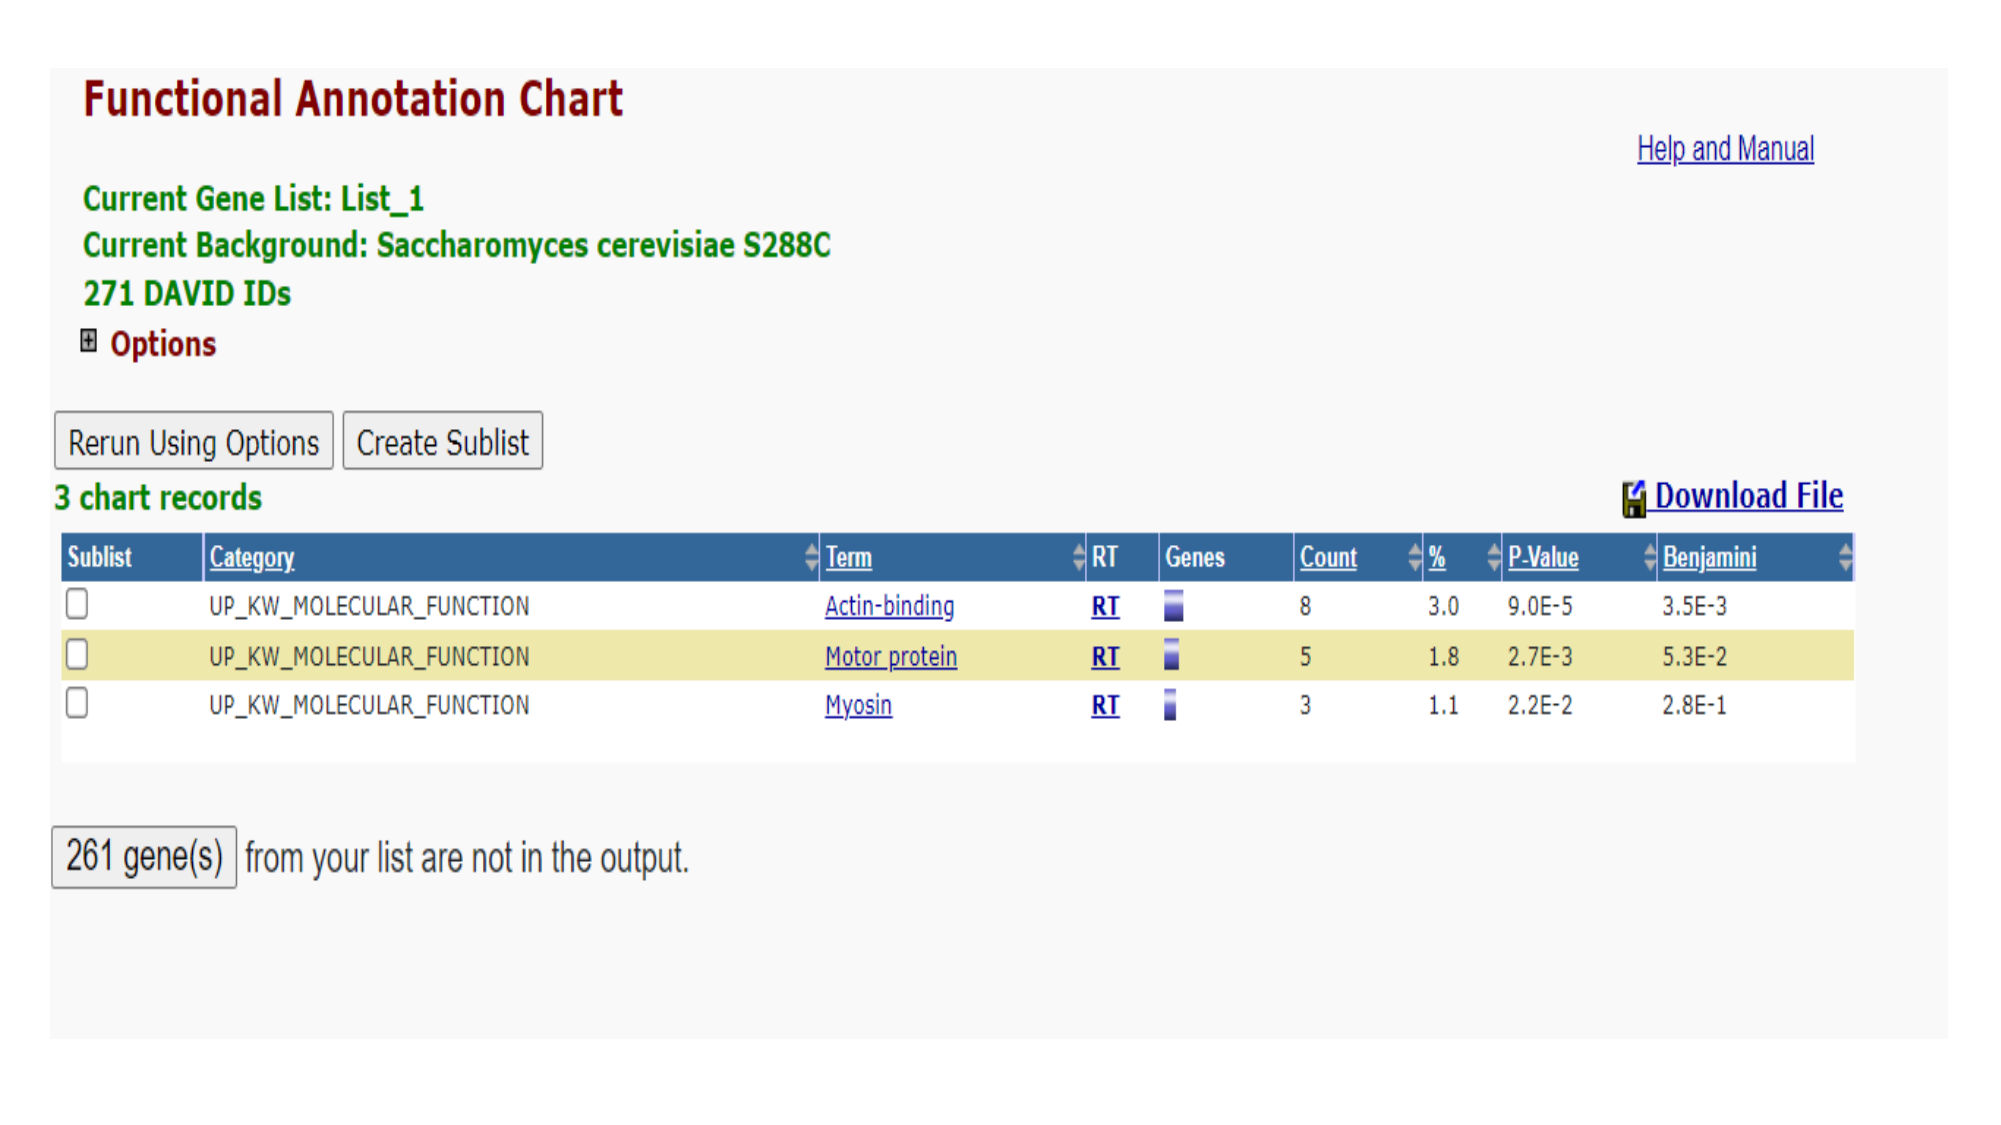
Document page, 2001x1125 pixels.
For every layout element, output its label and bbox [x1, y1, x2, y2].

list [50, 68, 1948, 1039]
